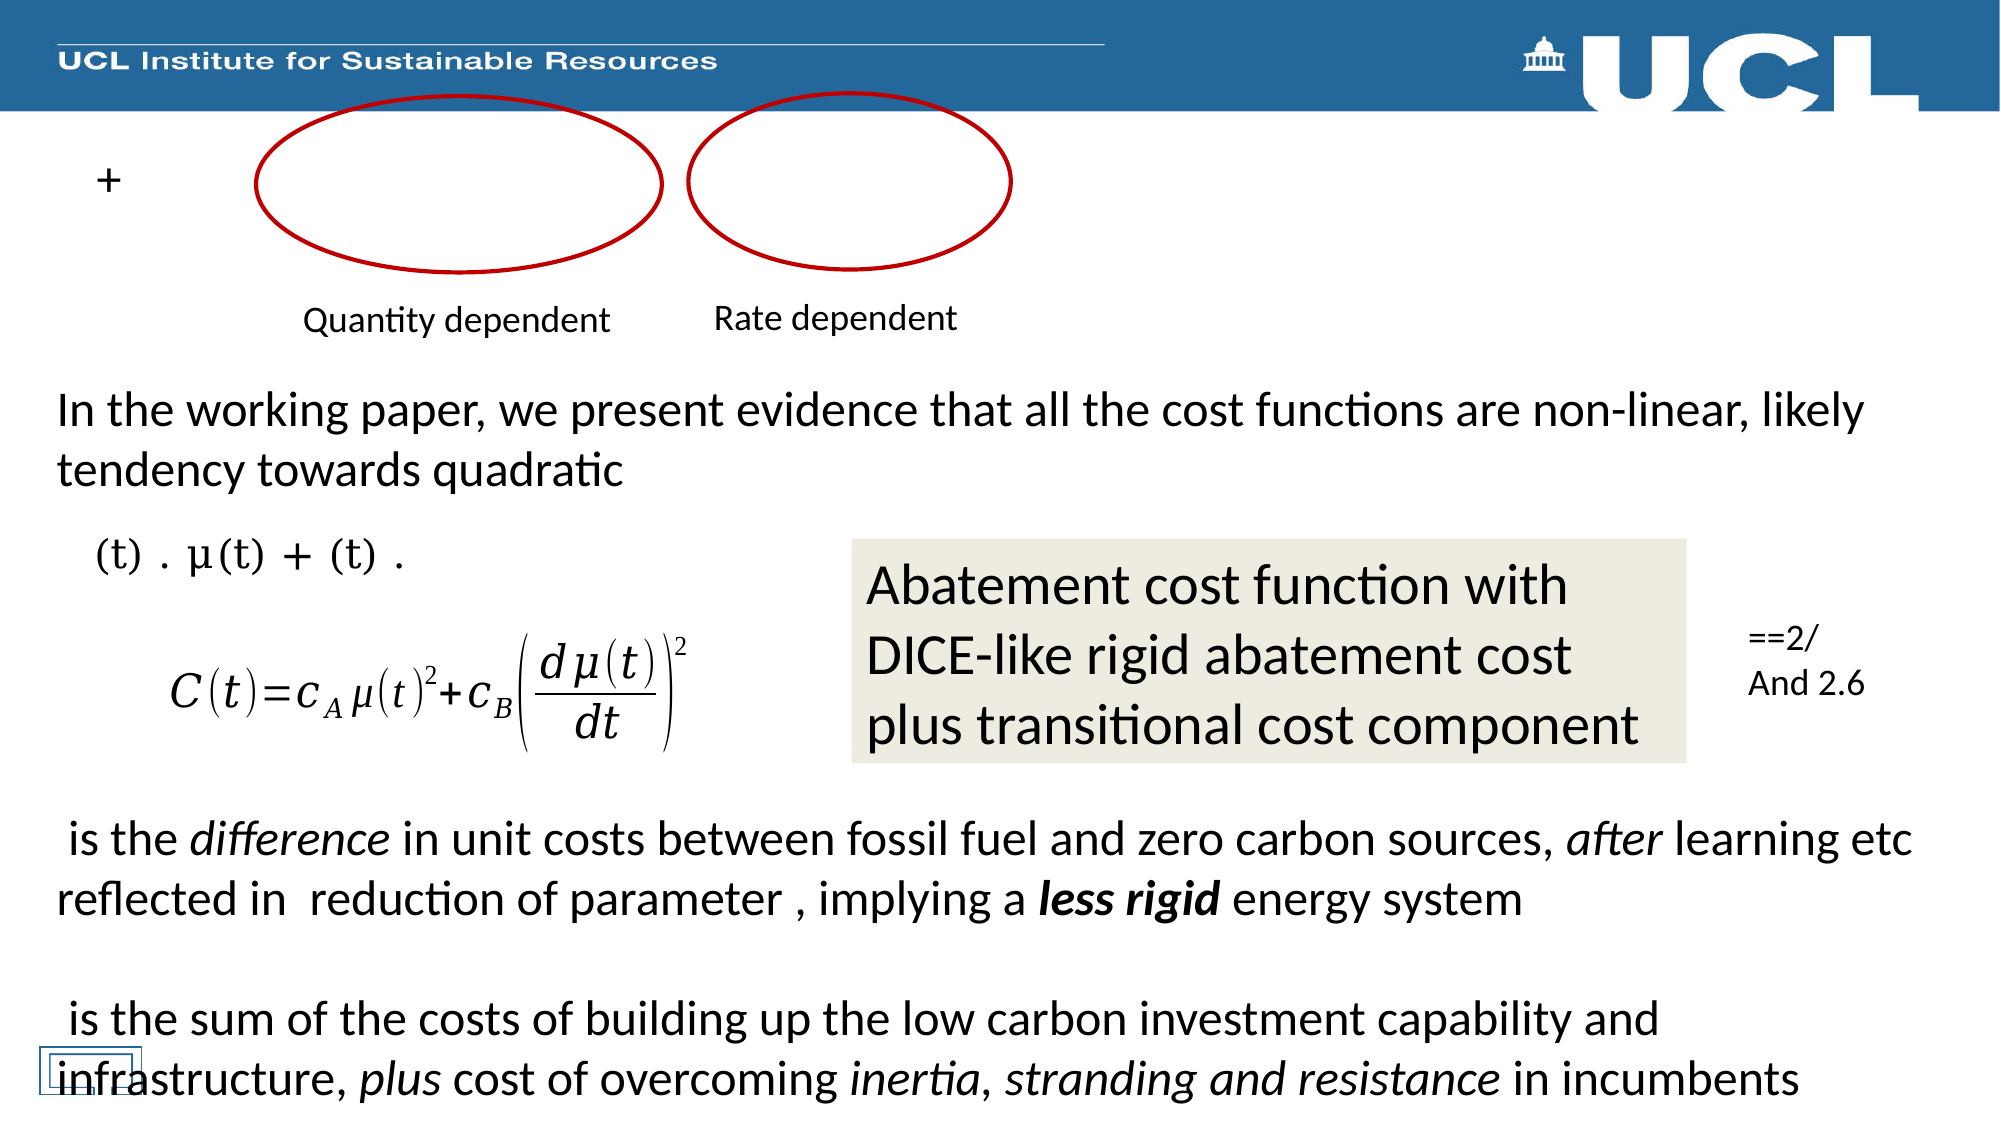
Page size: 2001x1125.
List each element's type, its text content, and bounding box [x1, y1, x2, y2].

text_box Quantity dependent [288, 288, 630, 348]
text_box [253, 93, 664, 275]
text_box Abatement cost function with DICE-like rigid abatement cost plus transitional cost component [851, 538, 1687, 764]
picture [131, 1084, 142, 1092]
text_box Rate dependent [699, 285, 1041, 346]
text_box [686, 91, 1013, 272]
picture [76, 1074, 87, 1095]
picture [39, 1046, 142, 1095]
text_box In the working paper, we present evidence that all the cost functions are non-linear, likely tendency towards quadratic [41, 369, 1887, 505]
picture [0, 0, 2000, 112]
